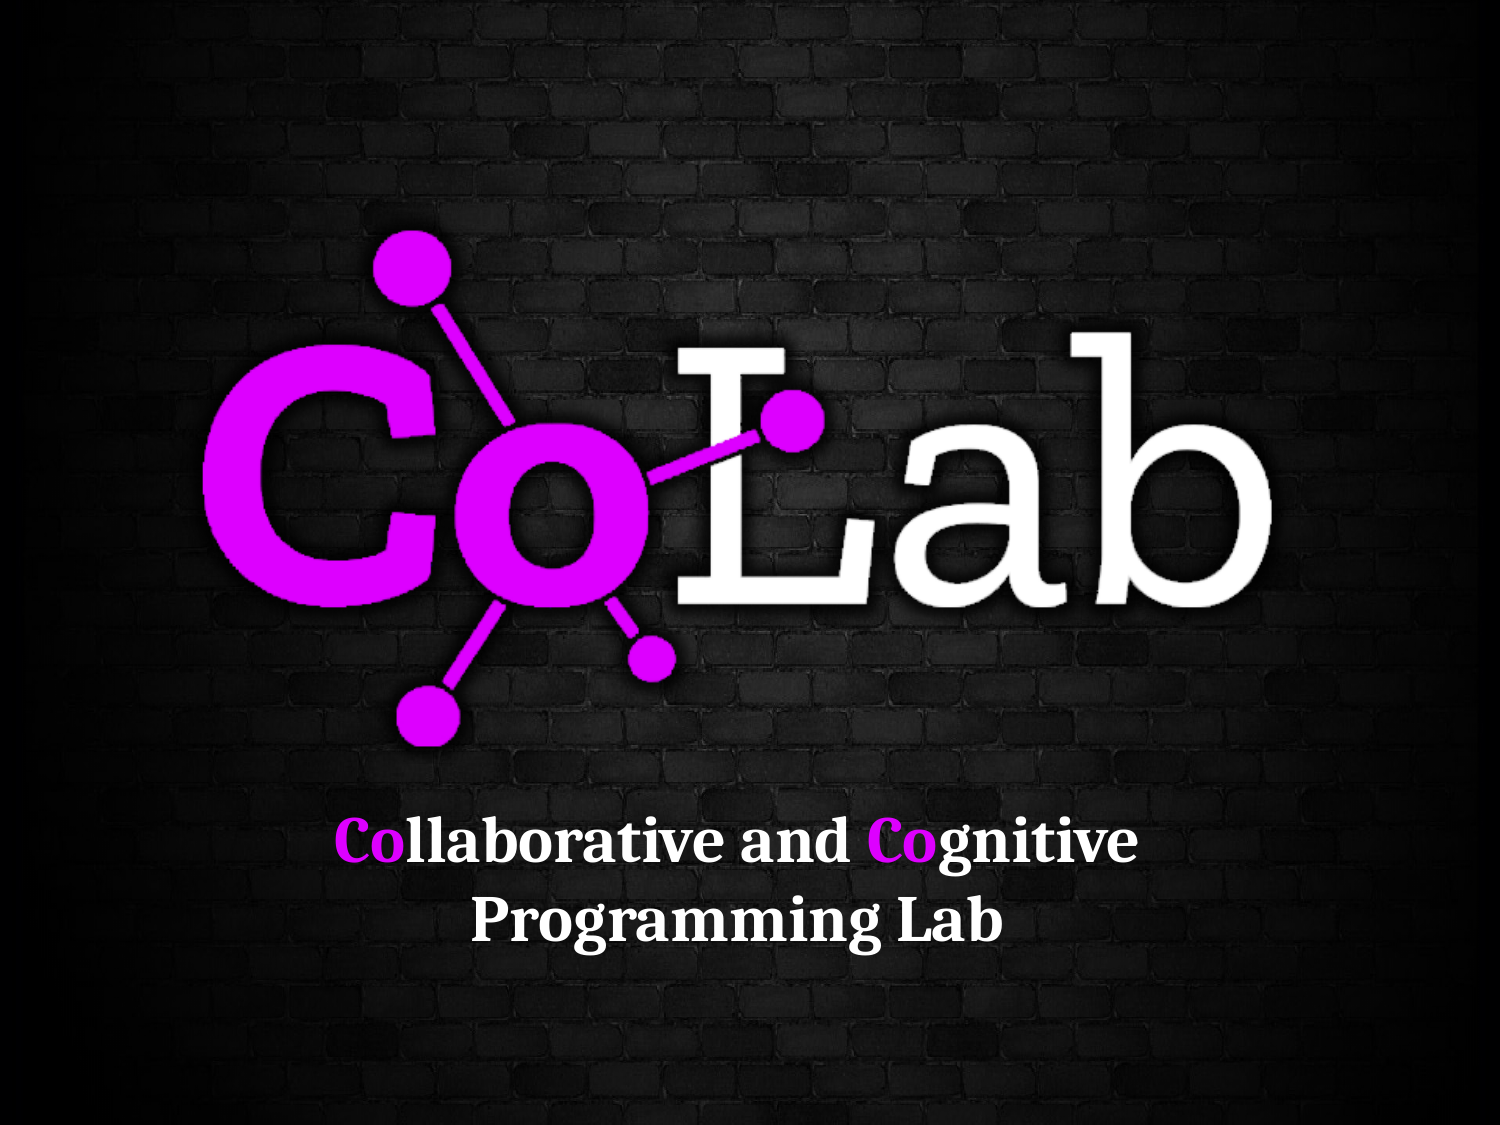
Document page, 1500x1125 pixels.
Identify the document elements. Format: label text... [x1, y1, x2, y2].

picture [0, 0, 1500, 1125]
text_box Collaborative and Cognitive Programming Lab [0, 789, 1488, 963]
